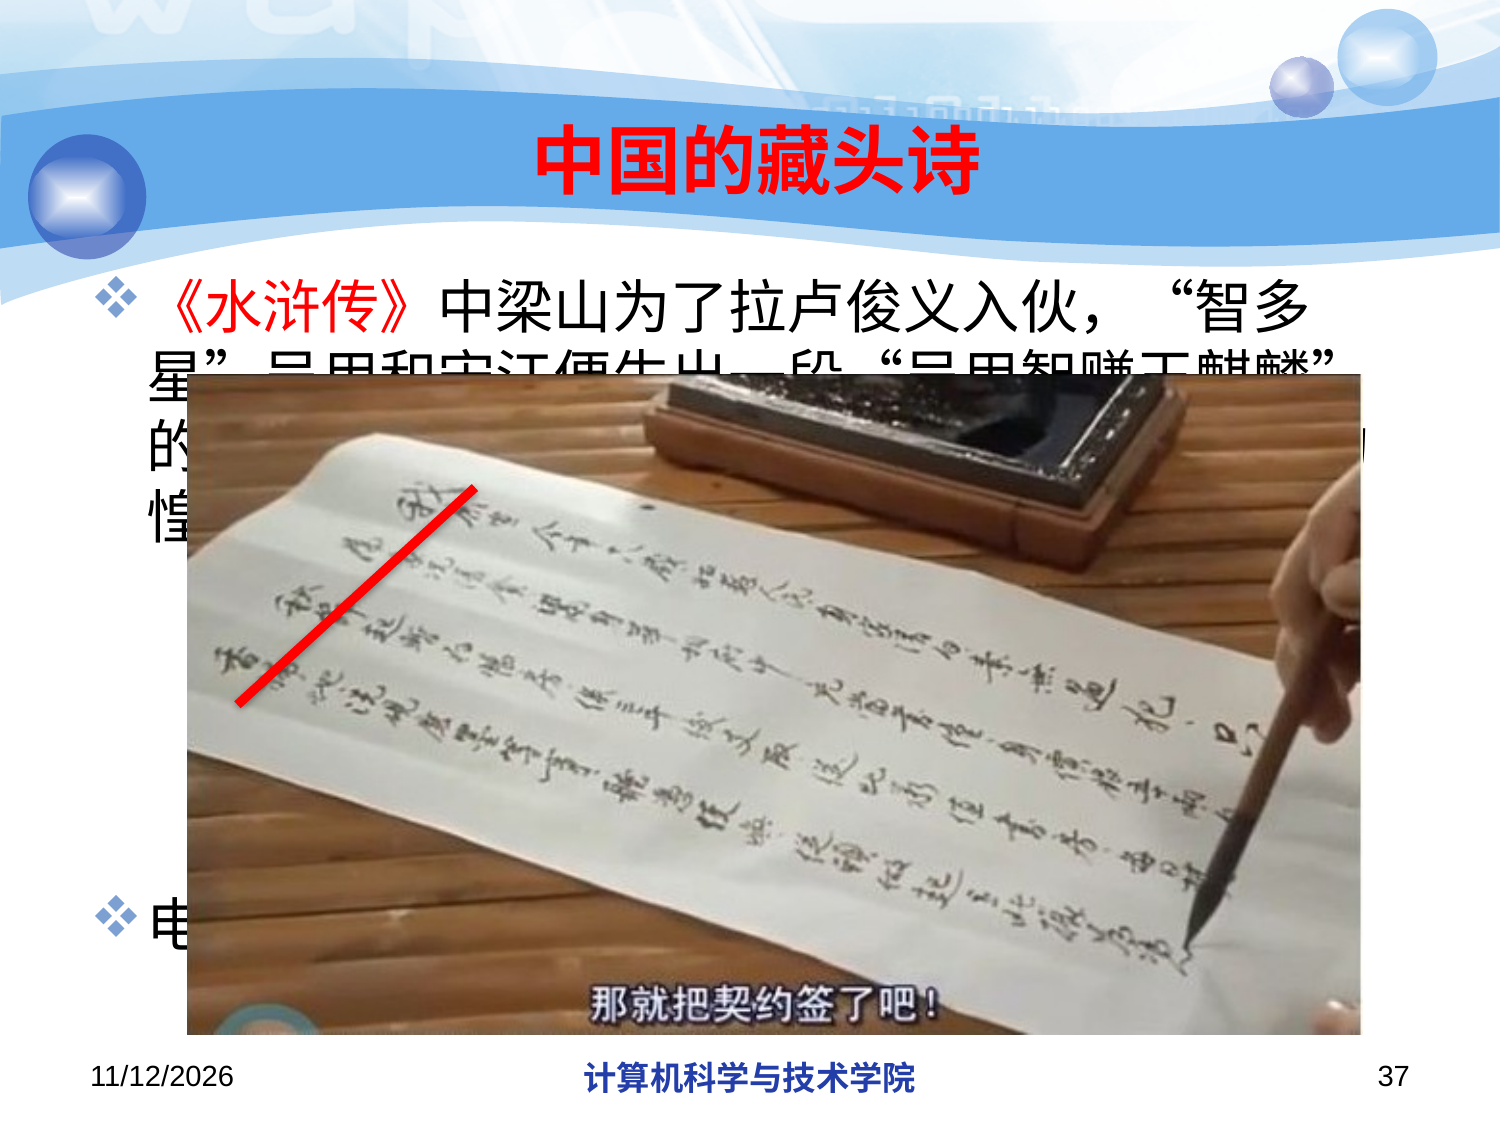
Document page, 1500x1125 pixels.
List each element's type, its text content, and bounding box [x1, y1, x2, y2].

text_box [237, 487, 476, 705]
footer 计算机科学与技术学院 [512, 1049, 988, 1103]
picture [187, 374, 1363, 1035]
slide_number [74, 1049, 426, 1103]
picture [0, 0, 1500, 112]
slide_number 37 [1074, 1049, 1426, 1103]
list 《水浒传》中梁山为了拉卢俊义入伙，“智多星”吴用和宋江便生出一段“吴用智赚玉麒麟”的故事来，利用卢俊义正为躲避“血光之灾”的惶恐心理，口占四句卦歌： 芦花丛中一扁舟，俊杰俄从此地游。 义士若能知此理，反躬难逃可无忧。 电影：唐伯虎点秋香 [74, 262, 1426, 1038]
title 中国的藏头诗 [149, 112, 1363, 206]
